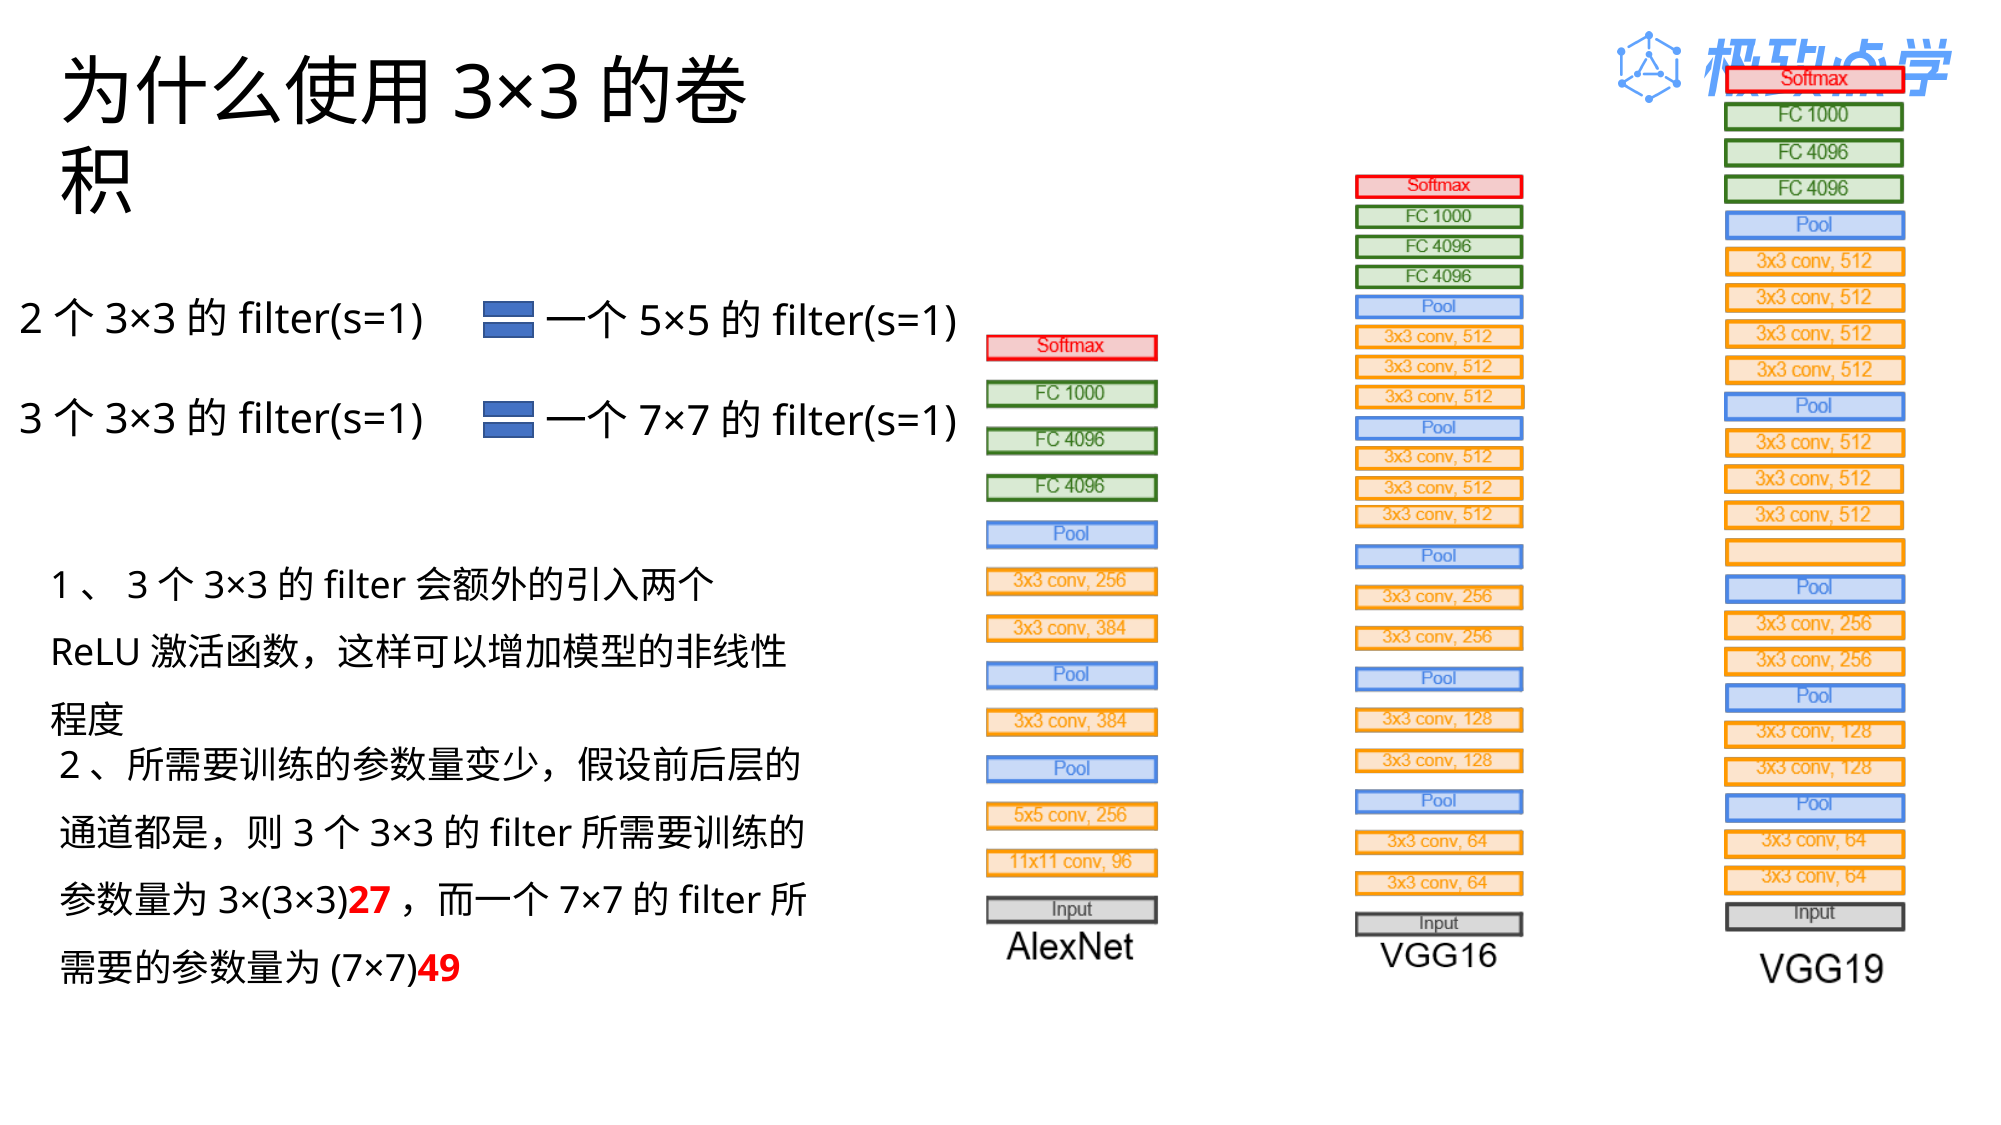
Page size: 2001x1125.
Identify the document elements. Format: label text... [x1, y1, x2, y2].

text_box 1、3个3×3的filter会额外的引入两个ReLU激活函数，这样可以增加模型的非线性程度 [35, 530, 821, 748]
picture [984, 327, 1168, 1018]
picture [1617, 30, 1952, 1018]
text_box [483, 401, 534, 417]
text_box [483, 301, 534, 317]
text_box [483, 322, 534, 338]
text_box [483, 422, 534, 438]
picture [1354, 169, 1538, 1018]
text_box 3个3×3的filter(s=1) [4, 384, 466, 449]
text_box 2个3×3的filter(s=1) [4, 284, 466, 349]
text_box 一个5×5的filter(s=1) [530, 286, 972, 352]
text_box 一个7×7的filter(s=1) [530, 386, 972, 452]
text_box 为什么使用3×3的卷积 [44, 36, 830, 232]
